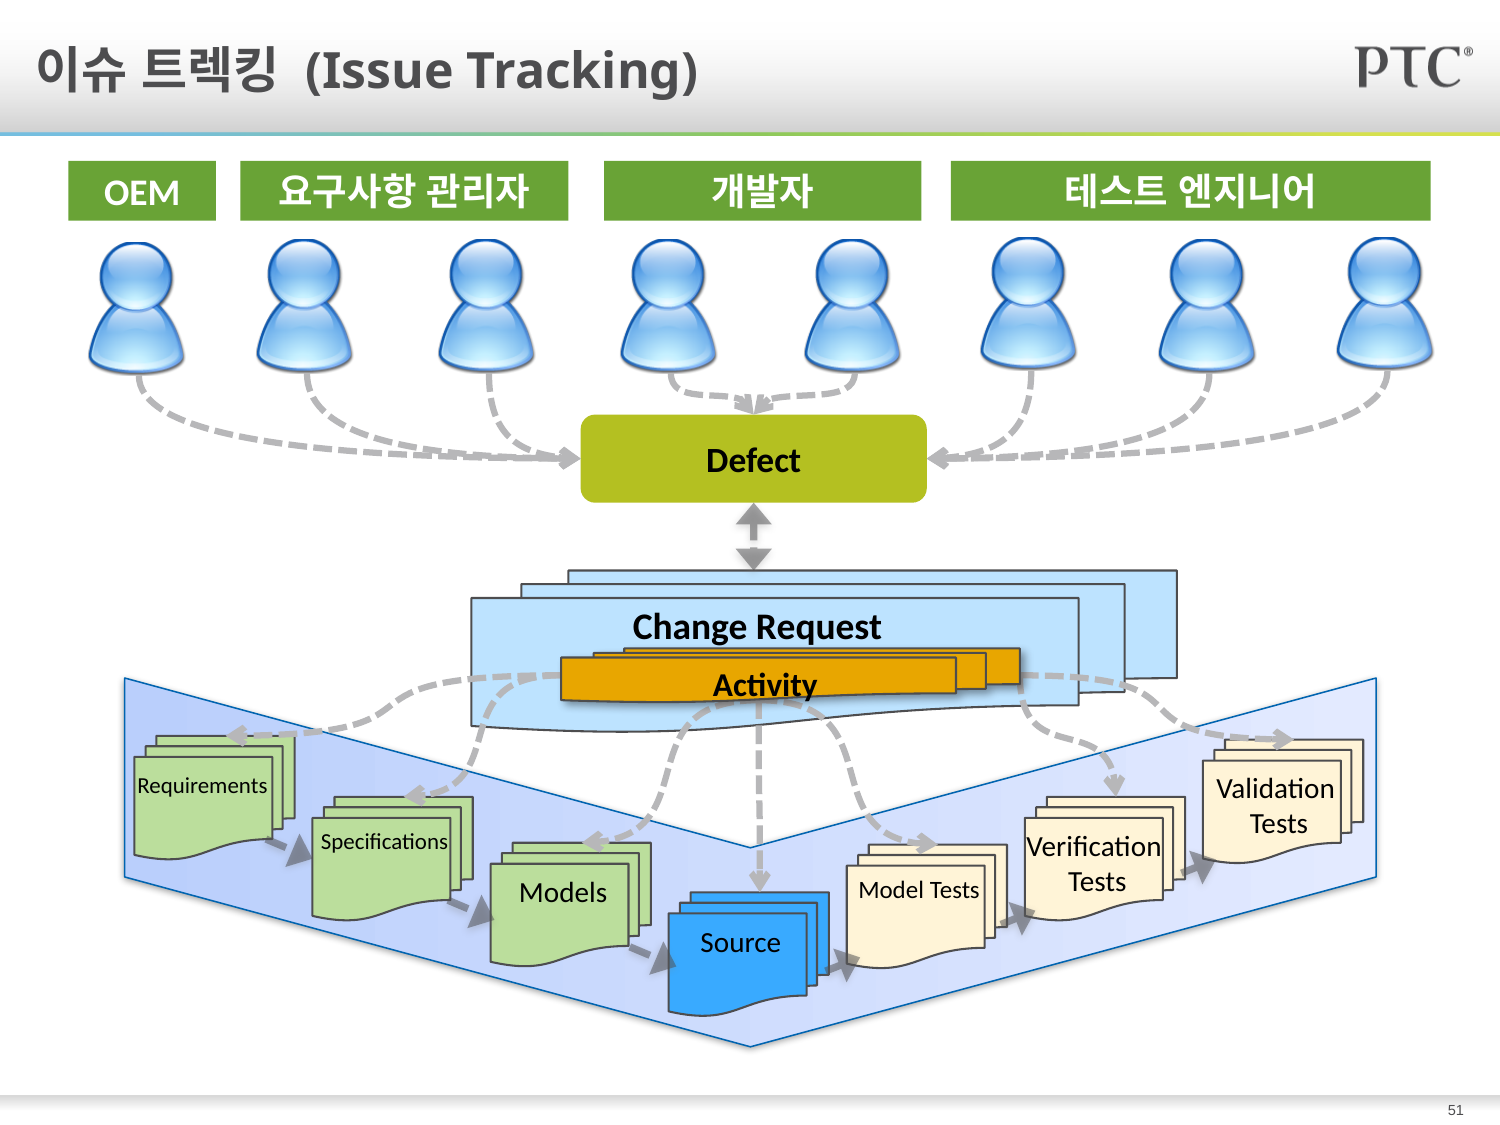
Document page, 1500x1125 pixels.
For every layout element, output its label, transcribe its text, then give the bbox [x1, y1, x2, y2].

picture [0, 0, 1500, 136]
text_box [68, 160, 1455, 1047]
title 이슈 트렉킹 (Issue Tracking) [35, 31, 1285, 107]
